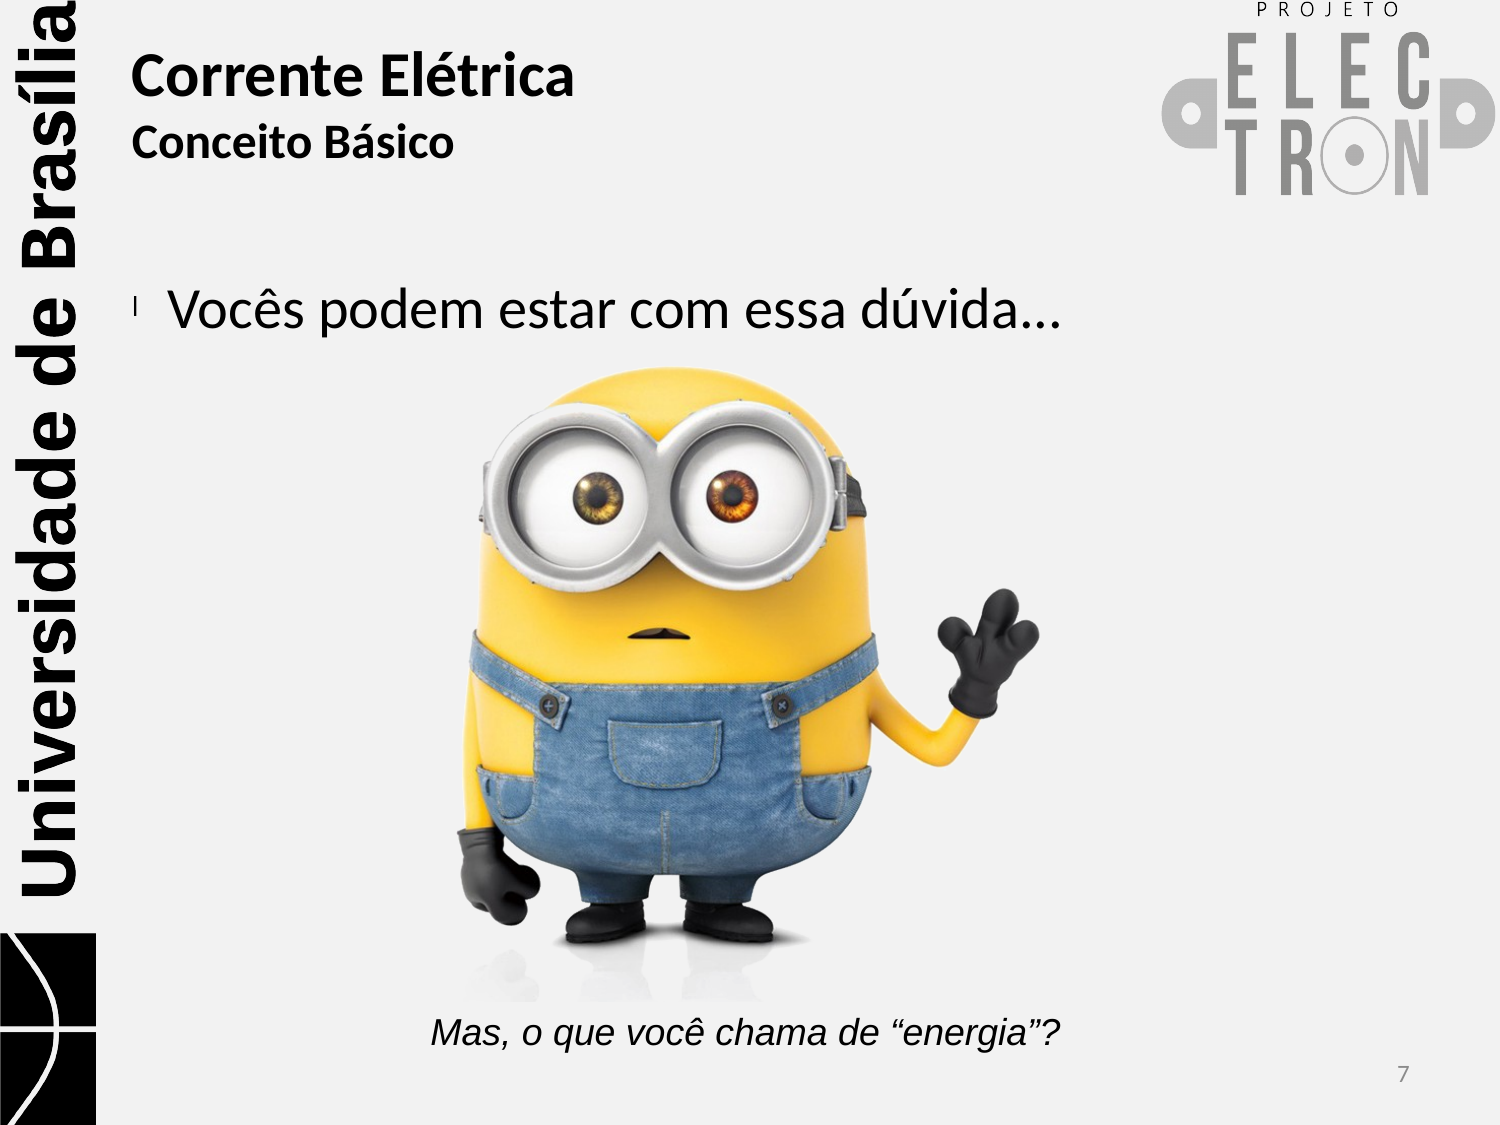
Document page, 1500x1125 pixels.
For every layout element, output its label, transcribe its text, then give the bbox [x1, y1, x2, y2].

picture [1, 1, 96, 1124]
picture [1157, 0, 1500, 197]
text_box Mas, o que você chama de “energia”? [415, 1000, 1085, 1057]
text_box Corrente Elétrica Conceito Básico [117, 23, 1125, 178]
picture [451, 354, 1048, 1002]
text_box <número> [1074, 1042, 1425, 1103]
text_box Vocês podem estar com essa dúvida... [117, 262, 1425, 1005]
